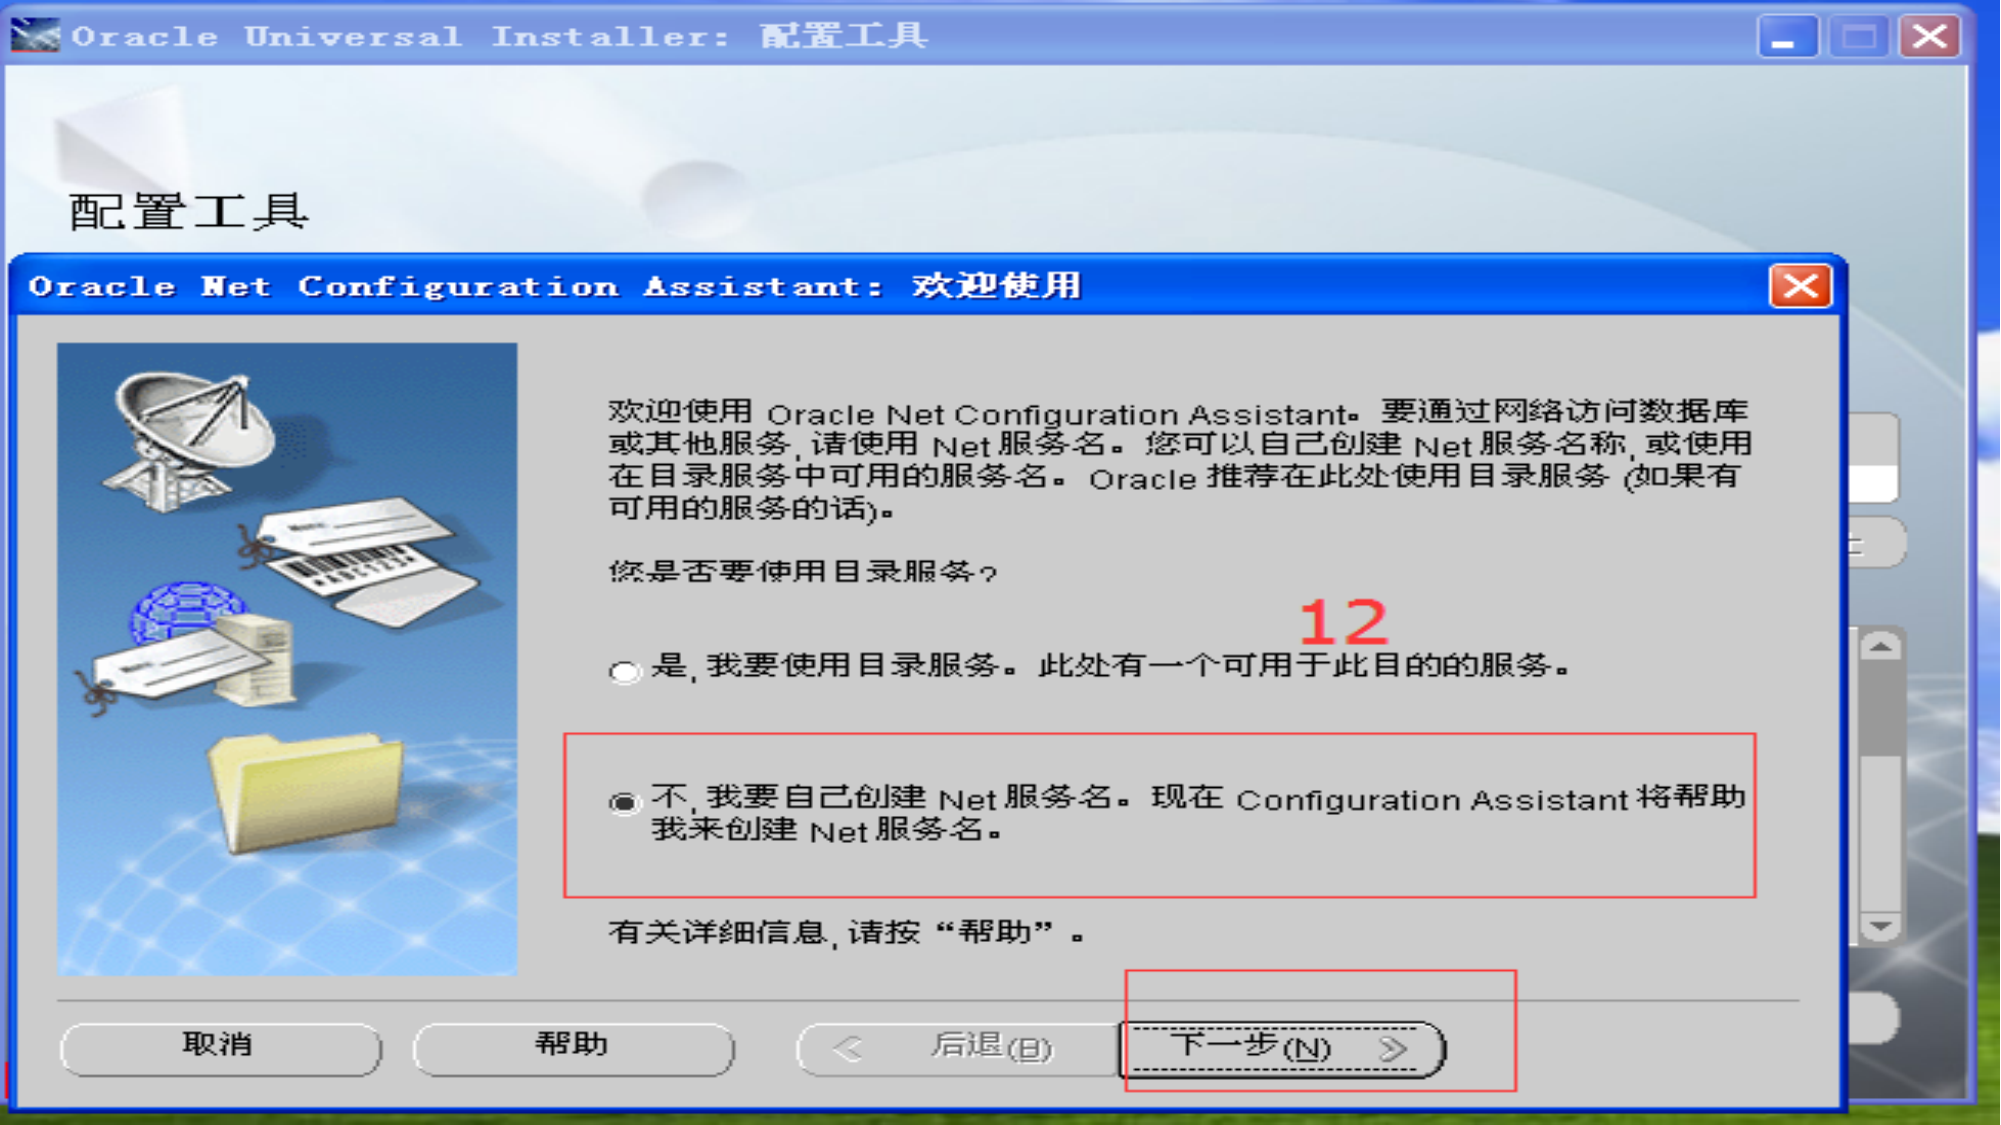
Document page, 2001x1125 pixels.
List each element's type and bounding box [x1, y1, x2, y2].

list [0, 0, 2000, 1125]
